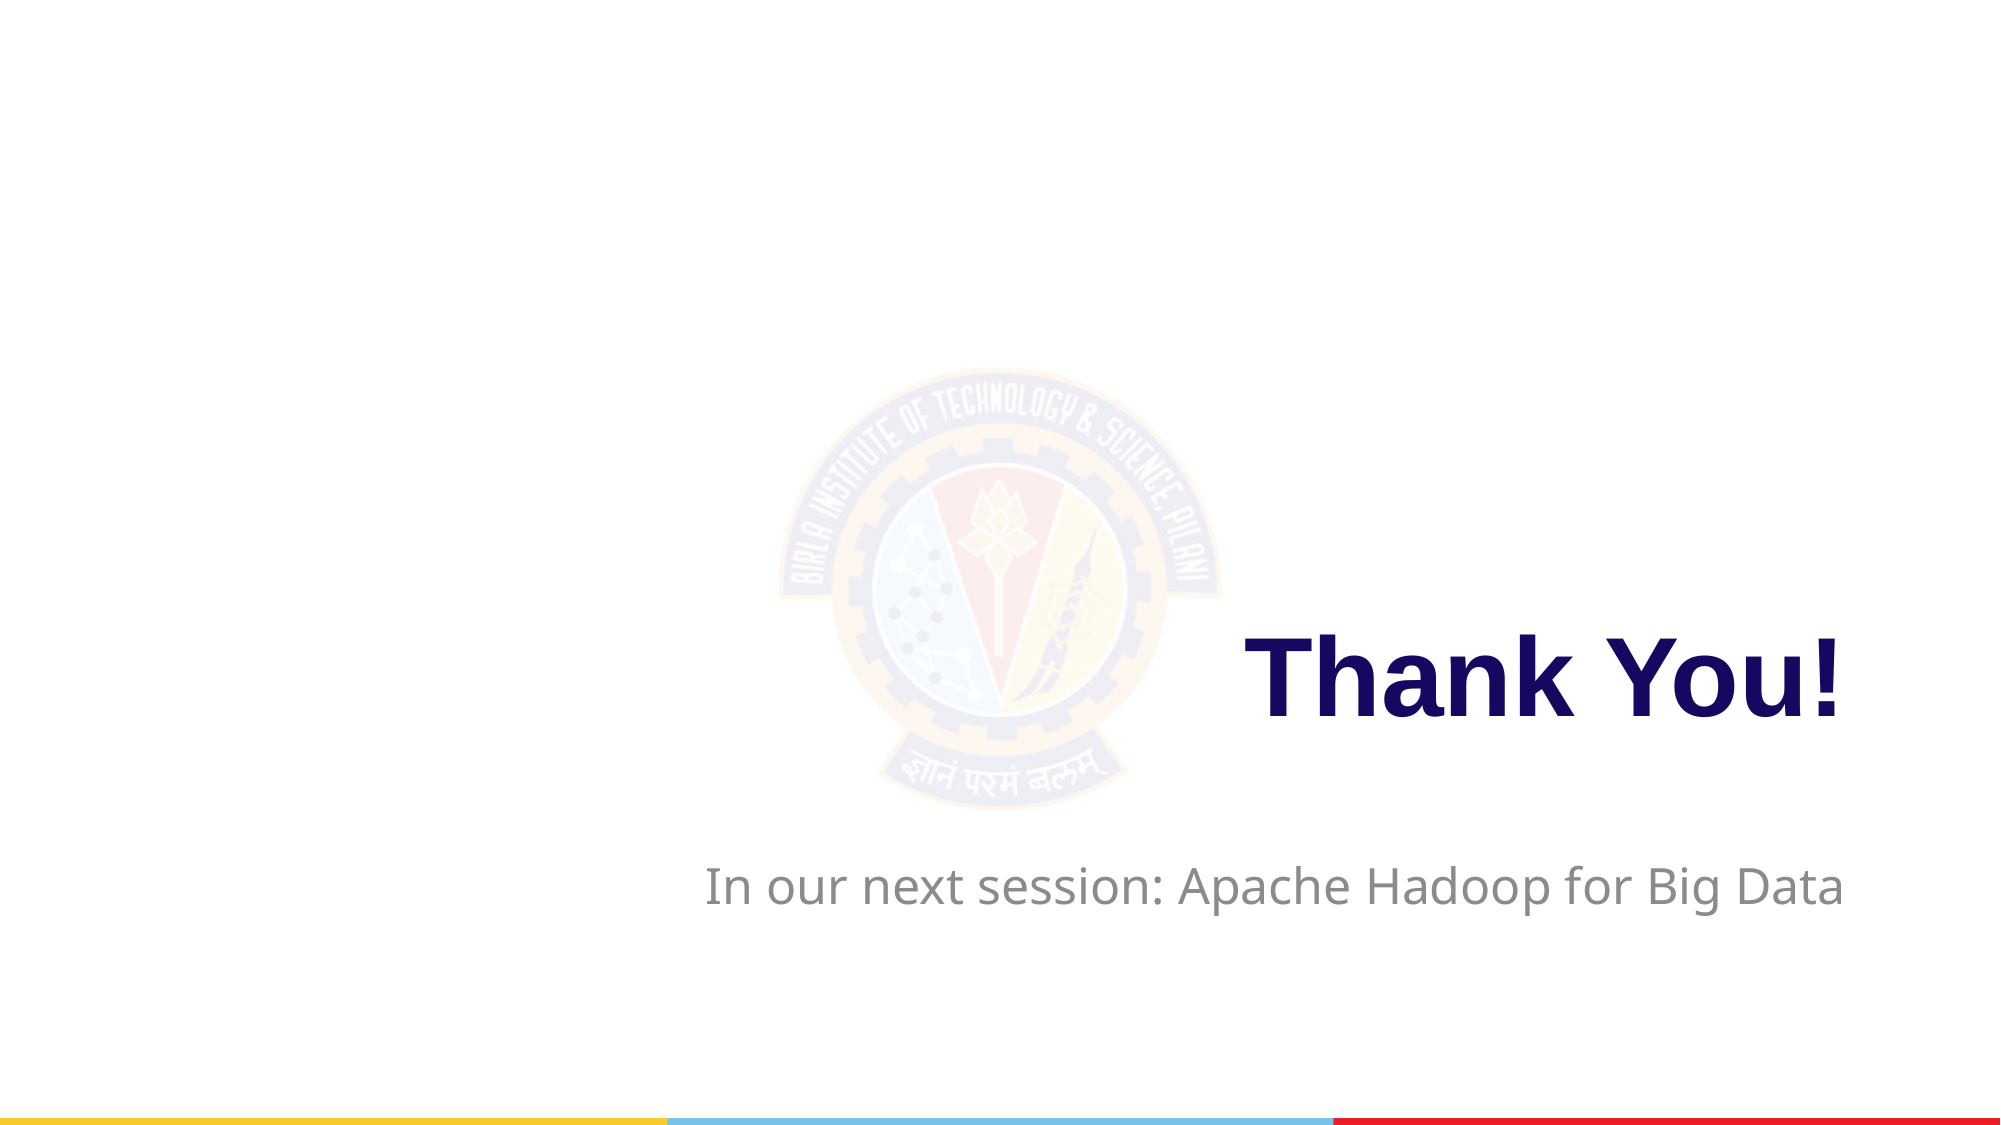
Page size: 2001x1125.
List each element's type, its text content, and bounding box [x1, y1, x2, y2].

title Thank You! [136, 600, 1862, 749]
list In our next session: Apache Hadoop for Big Data [136, 853, 1862, 1100]
picture [0, 1118, 2000, 1125]
